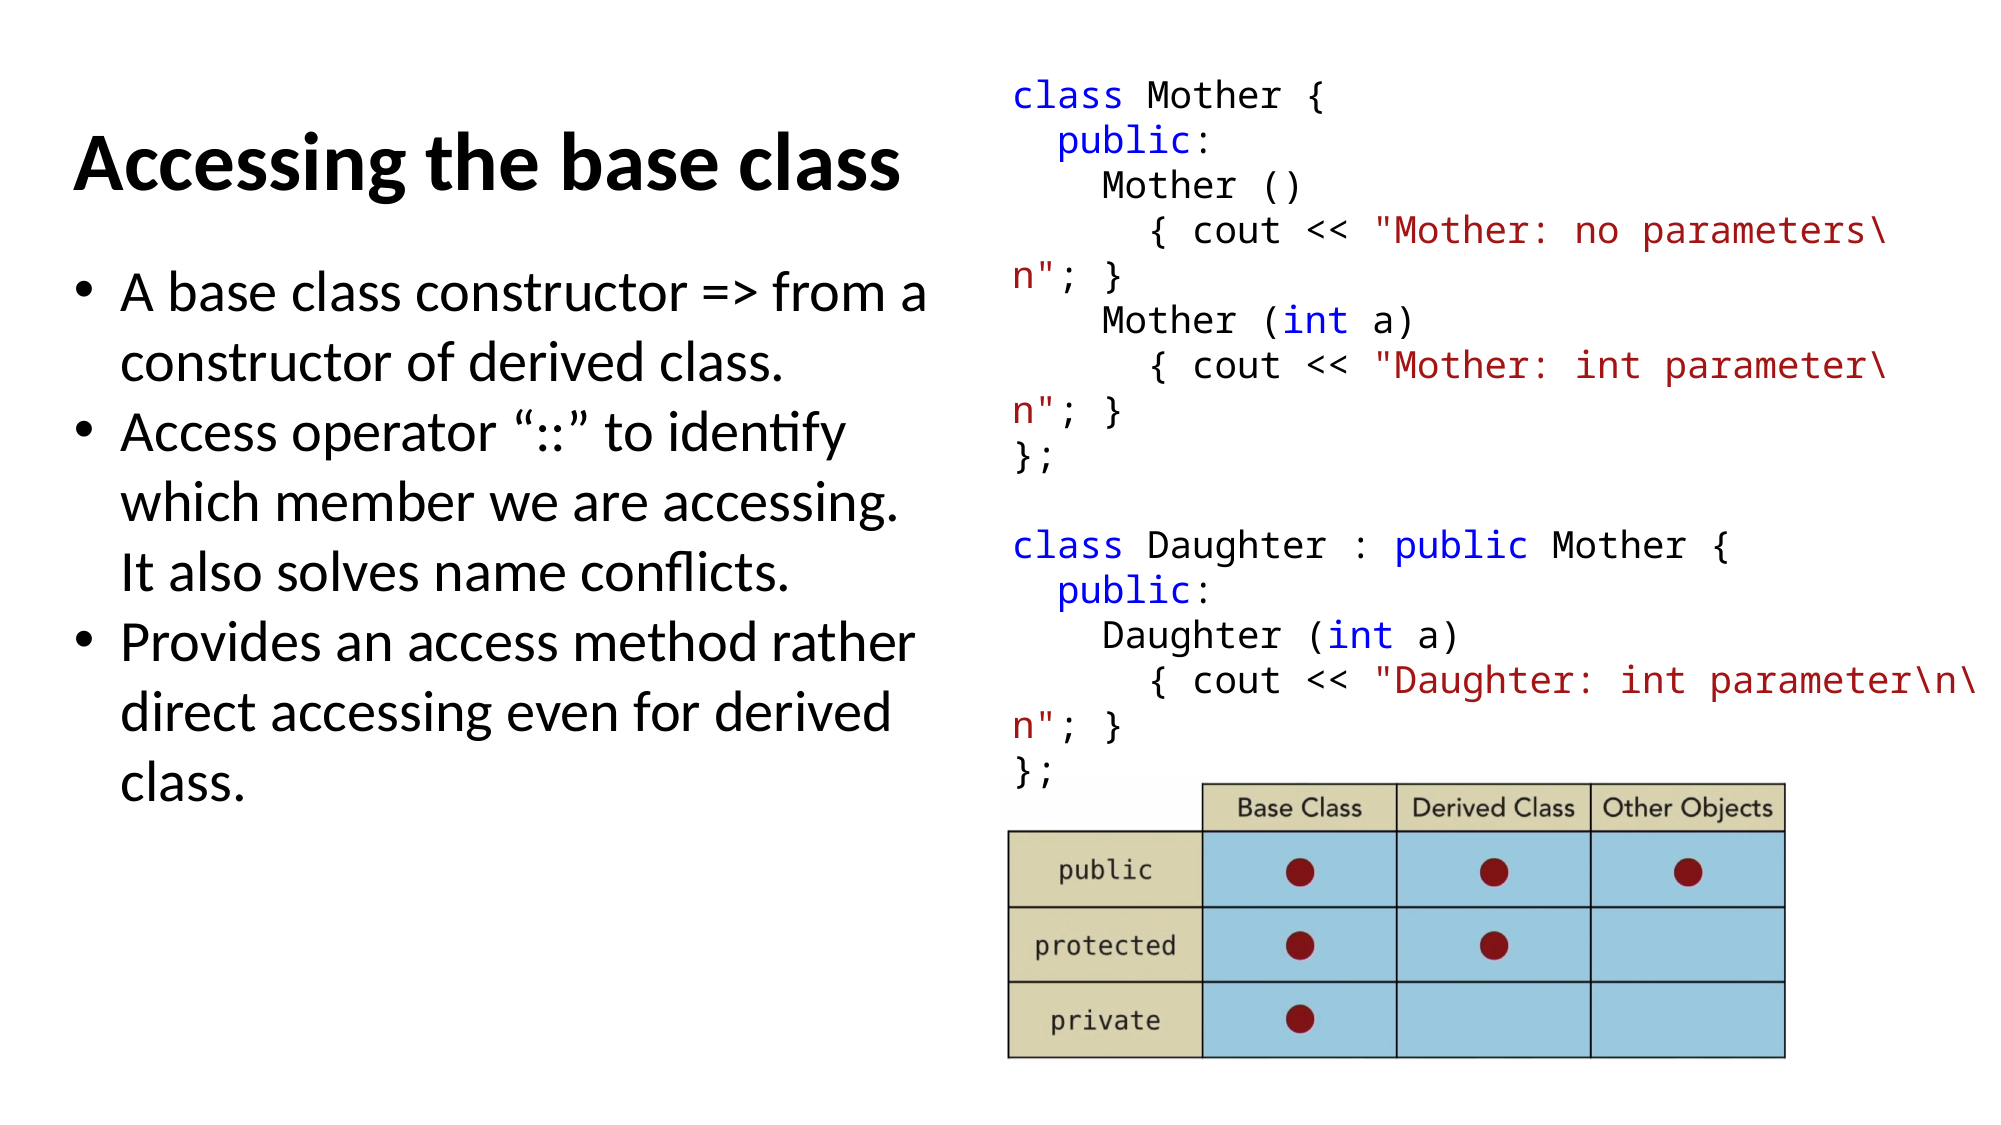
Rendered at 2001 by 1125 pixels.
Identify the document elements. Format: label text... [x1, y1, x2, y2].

picture [999, 778, 1793, 1064]
text_box class Mother { public: Mother () { cout << "Mother: no parameters\n"; } Mother (int a) { cout << "Mother: int parameter\n"; } }; class Daughter : public Mother { public: Daughter (int a) { cout << "Daughter: int parameter\n\n"; } }; [997, 63, 2000, 799]
text_box A base class constructor => from a constructor of derived class. Access operator “::” to identify which member we are accessing. It also solves name conflicts. Provides an access method rather direct accessing even for derived class. [0, 245, 952, 821]
text_box Accessing the base class [0, 0, 2000, 215]
